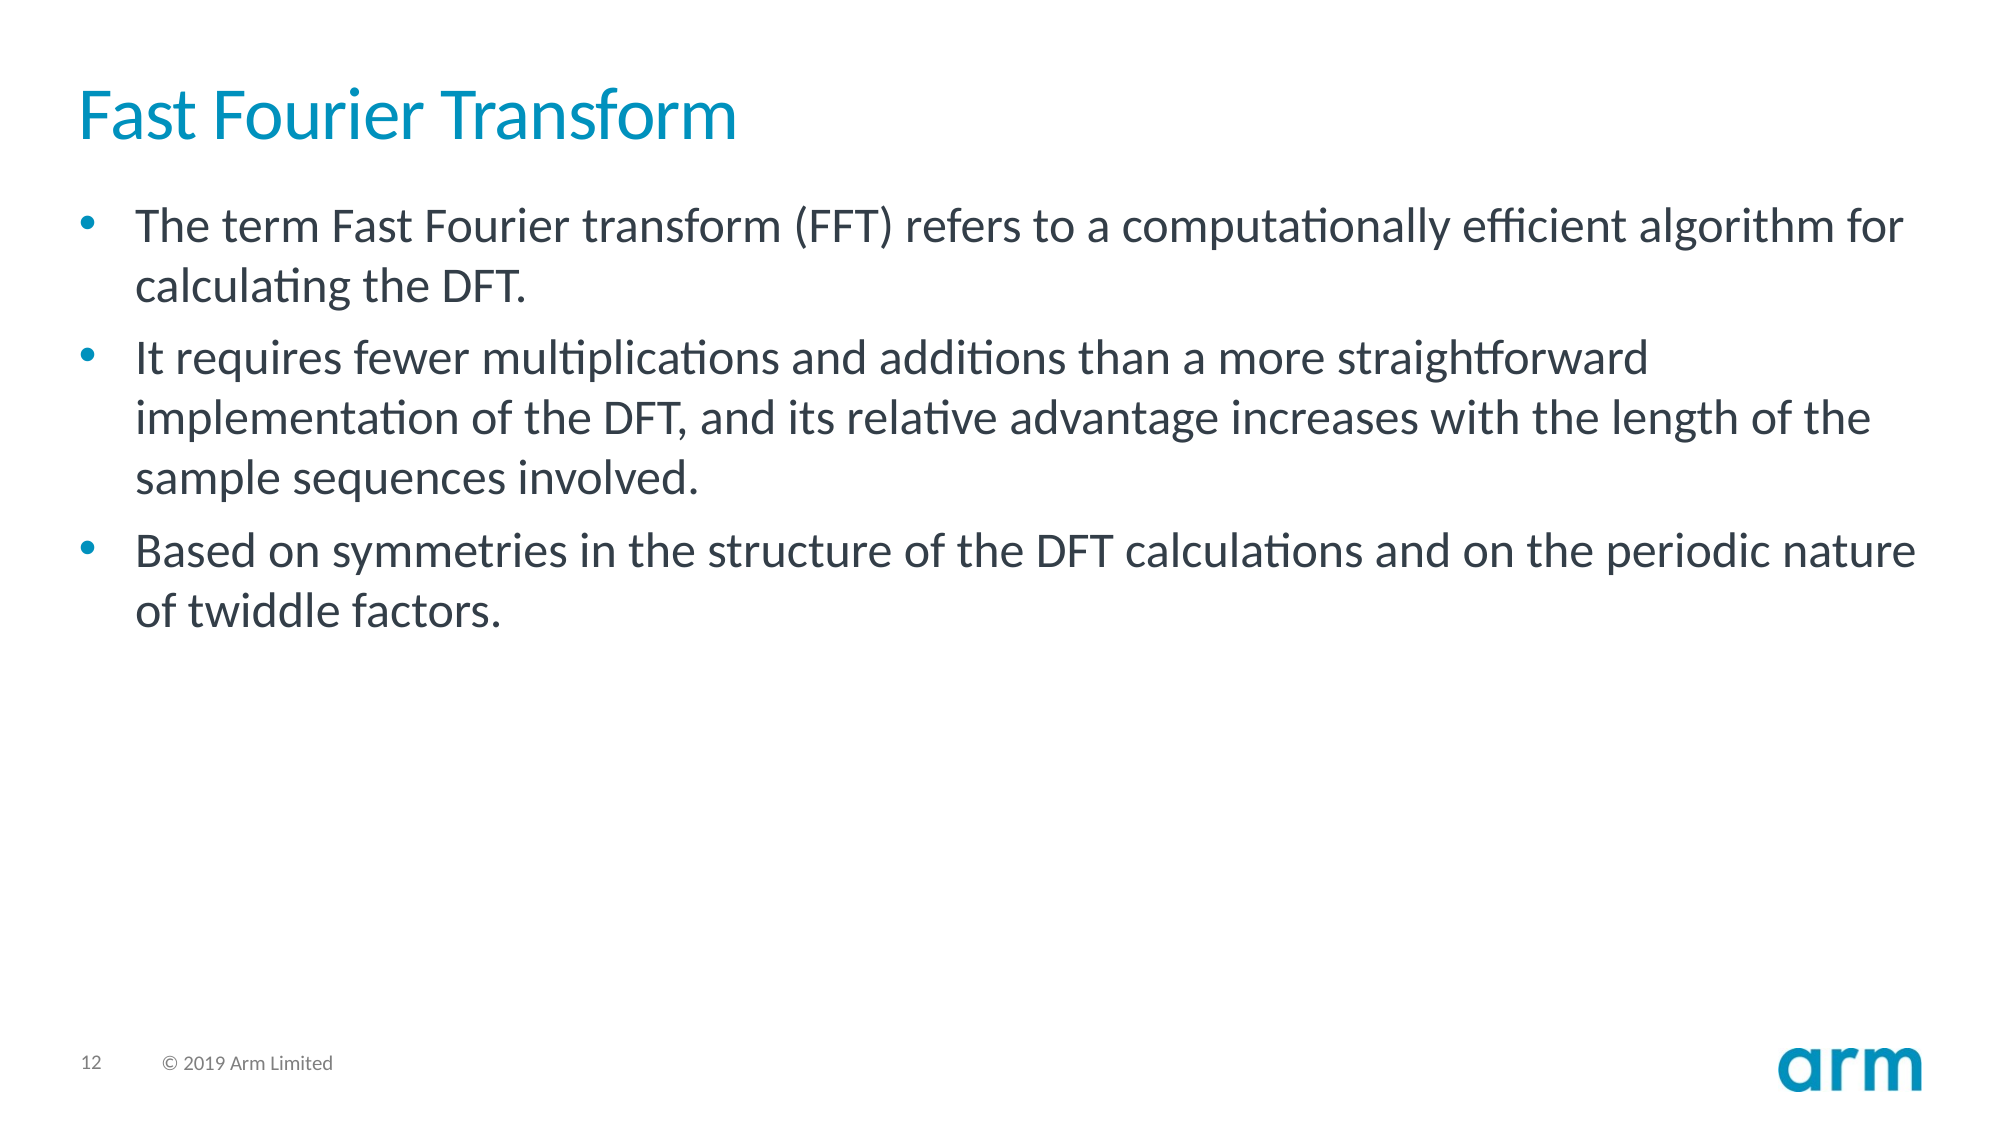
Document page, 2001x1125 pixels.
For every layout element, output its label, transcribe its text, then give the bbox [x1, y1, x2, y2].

list The term Fast Fourier transform (FFT) refers to a computationally efficient algorithm for calculating the DFT. It requires fewer multiplications and additions than a more straightforward implementation of the DFT, and its relative advantage increases with the length of the sample sequences involved. Based on symmetries in the structure of the DFT calculations and on the periodic nature of twiddle factors. [78, 192, 1922, 1004]
picture [1778, 1072, 1794, 1092]
picture [1889, 1048, 1903, 1053]
picture [1911, 1048, 1922, 1062]
picture [1778, 1048, 1794, 1067]
picture [1803, 1048, 1922, 1092]
picture [1788, 1056, 1812, 1083]
title Fast Fourier Transform [78, 78, 1922, 186]
